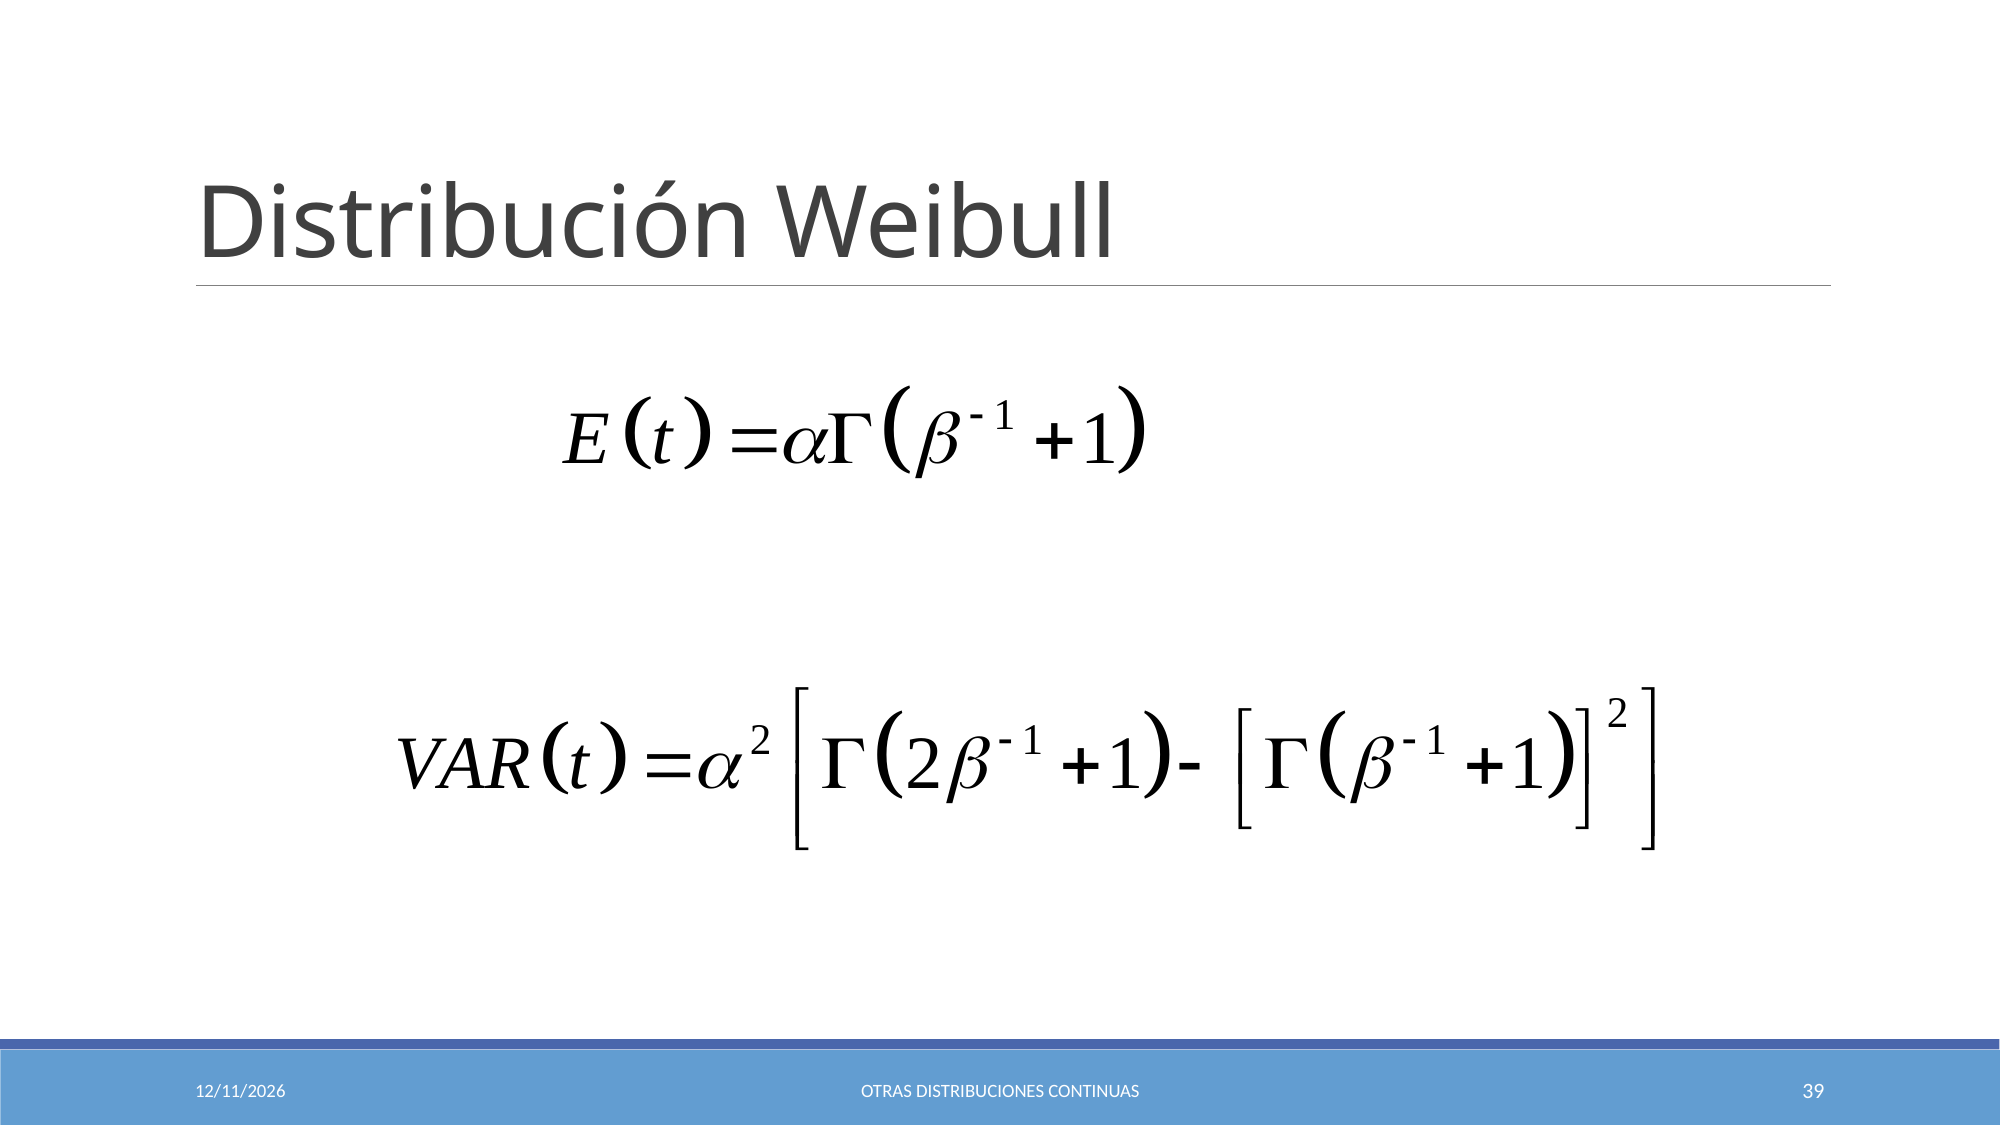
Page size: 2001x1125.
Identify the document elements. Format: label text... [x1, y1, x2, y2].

footer Otras Distribuciones Continuas [604, 1059, 1396, 1120]
slide_number 39 [1624, 1059, 1840, 1120]
title Distribución Weibull [180, 47, 1830, 285]
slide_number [180, 1059, 586, 1120]
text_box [549, 374, 1157, 514]
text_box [389, 674, 1686, 865]
